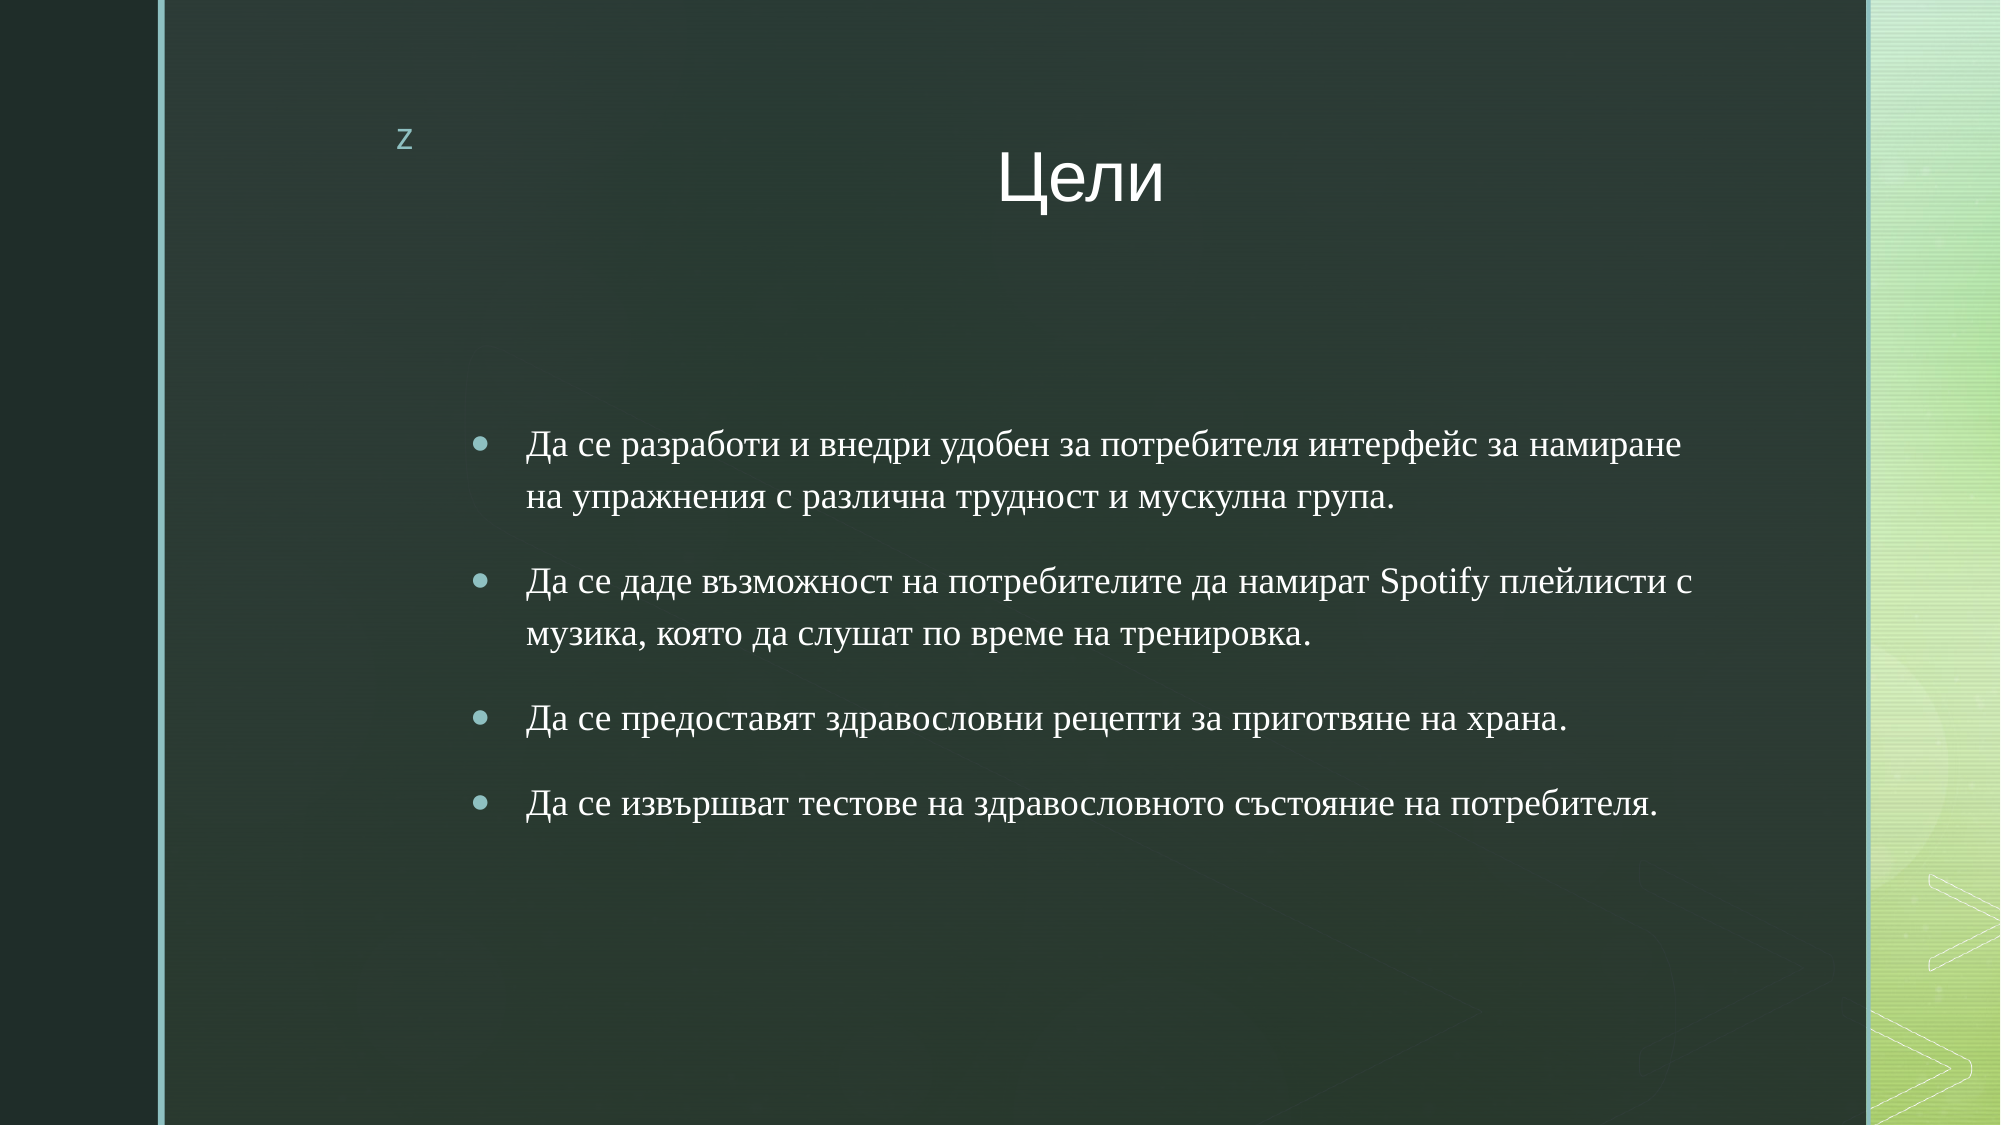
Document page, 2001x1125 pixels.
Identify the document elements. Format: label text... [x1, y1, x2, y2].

title Цели [428, 132, 1734, 310]
picture [1871, 0, 2001, 1125]
list Да се разработи и внедри удобен за потребителя интерфейс за намиране на упражнения с различна трудност и мускулна група. Да се даде възможност на потребителите да намират Spotify плейлисти с музика, която да слушат по време на тренировка. Да се предоставят здравословни рецепти за приготвяне на храна. Да се извършват тестове на здравословното състояние на потребителя. [454, 336, 1734, 993]
